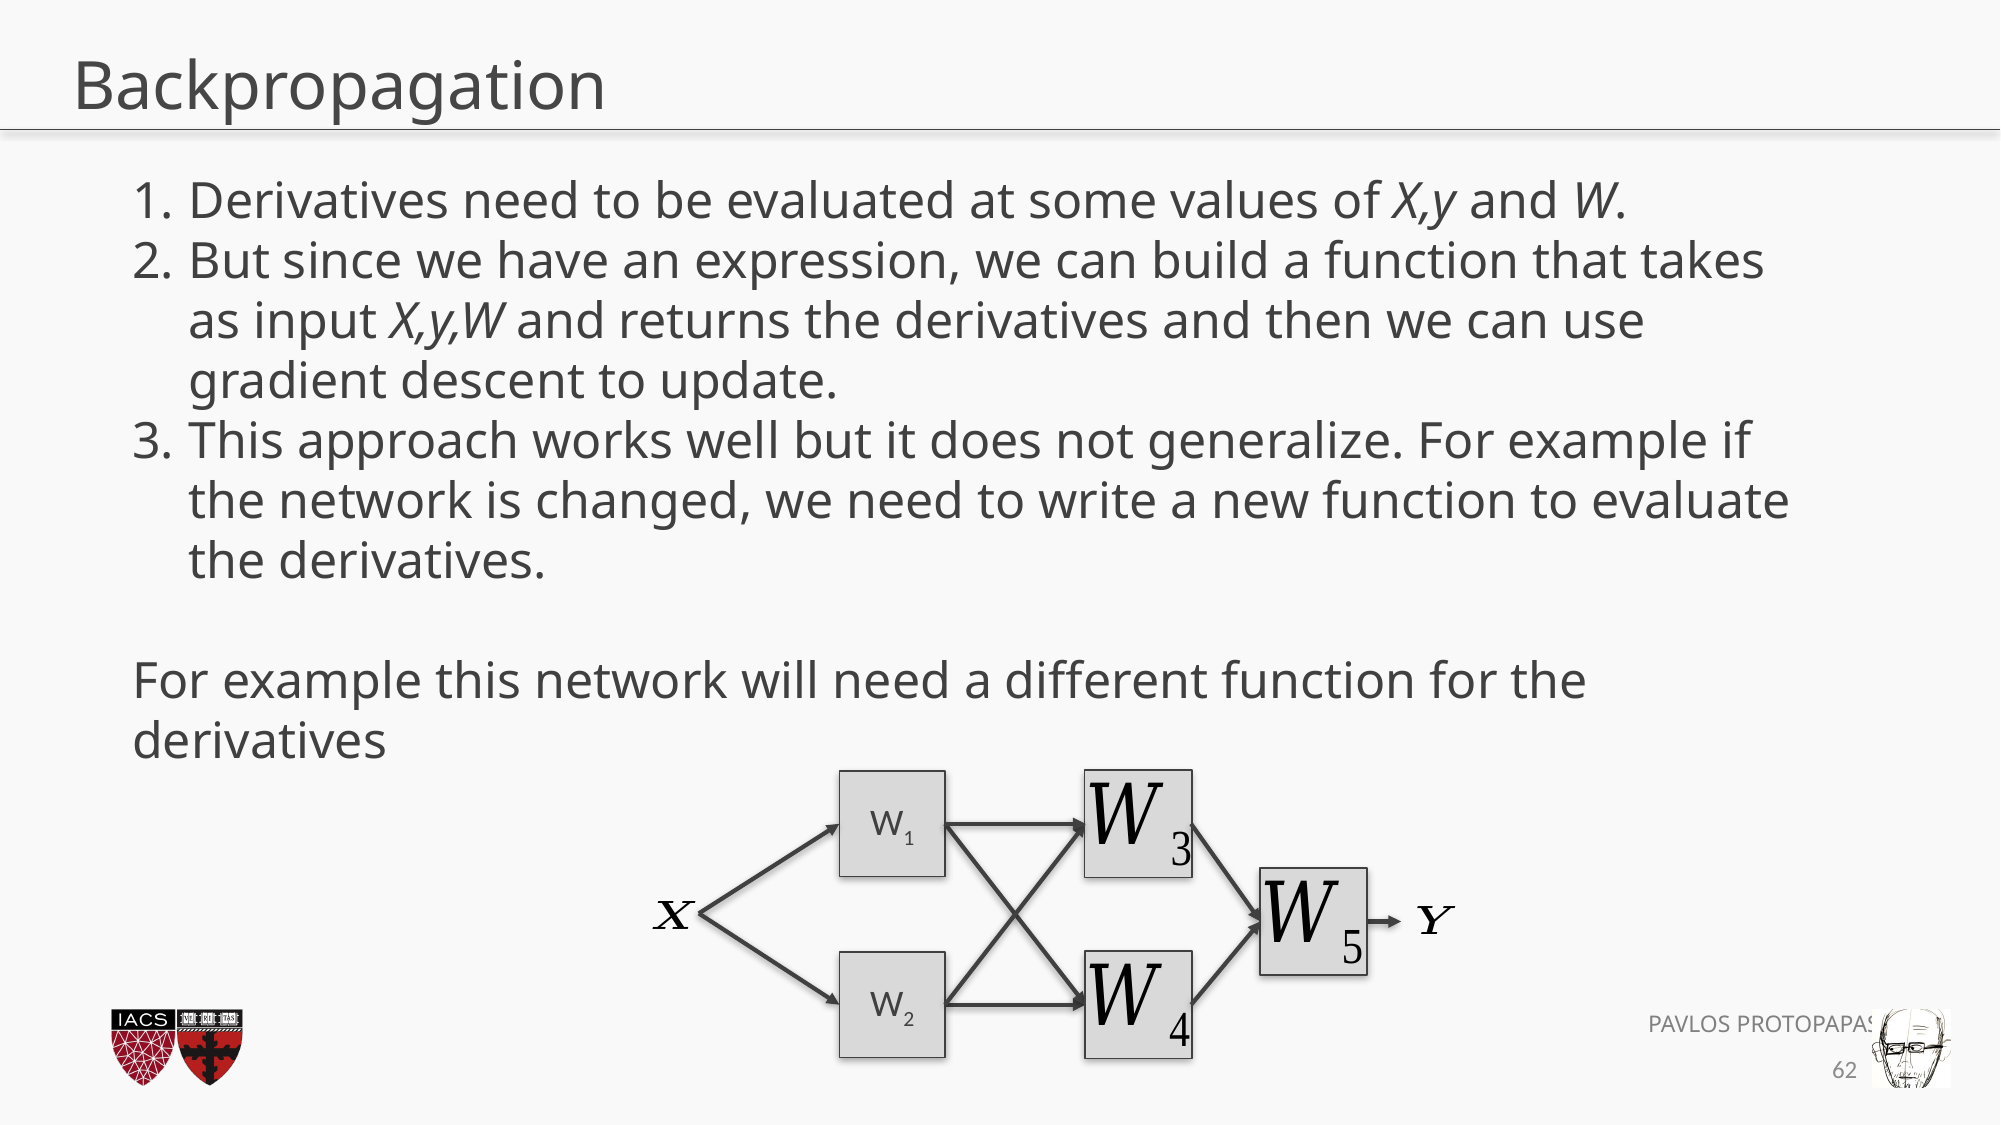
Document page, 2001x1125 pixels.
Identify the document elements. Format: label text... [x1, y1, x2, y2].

picture [109, 1009, 243, 1086]
text_box Derivatives need to be evaluated at some values of X,y and W. But since we have an expression, we can build a function that takes as input X,y,W and returns the derivatives and then we can use gradient descent to update. This approach works well but it does not generalize. For example if the network is changed, we need to write a new function to evaluate the derivatives. For example this network will need a different function for the derivatives [117, 161, 1833, 776]
picture [1872, 1009, 1951, 1088]
title Backpropagation [57, 35, 1943, 162]
slide_number 62 [1405, 1038, 1873, 1099]
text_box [649, 770, 1459, 1058]
